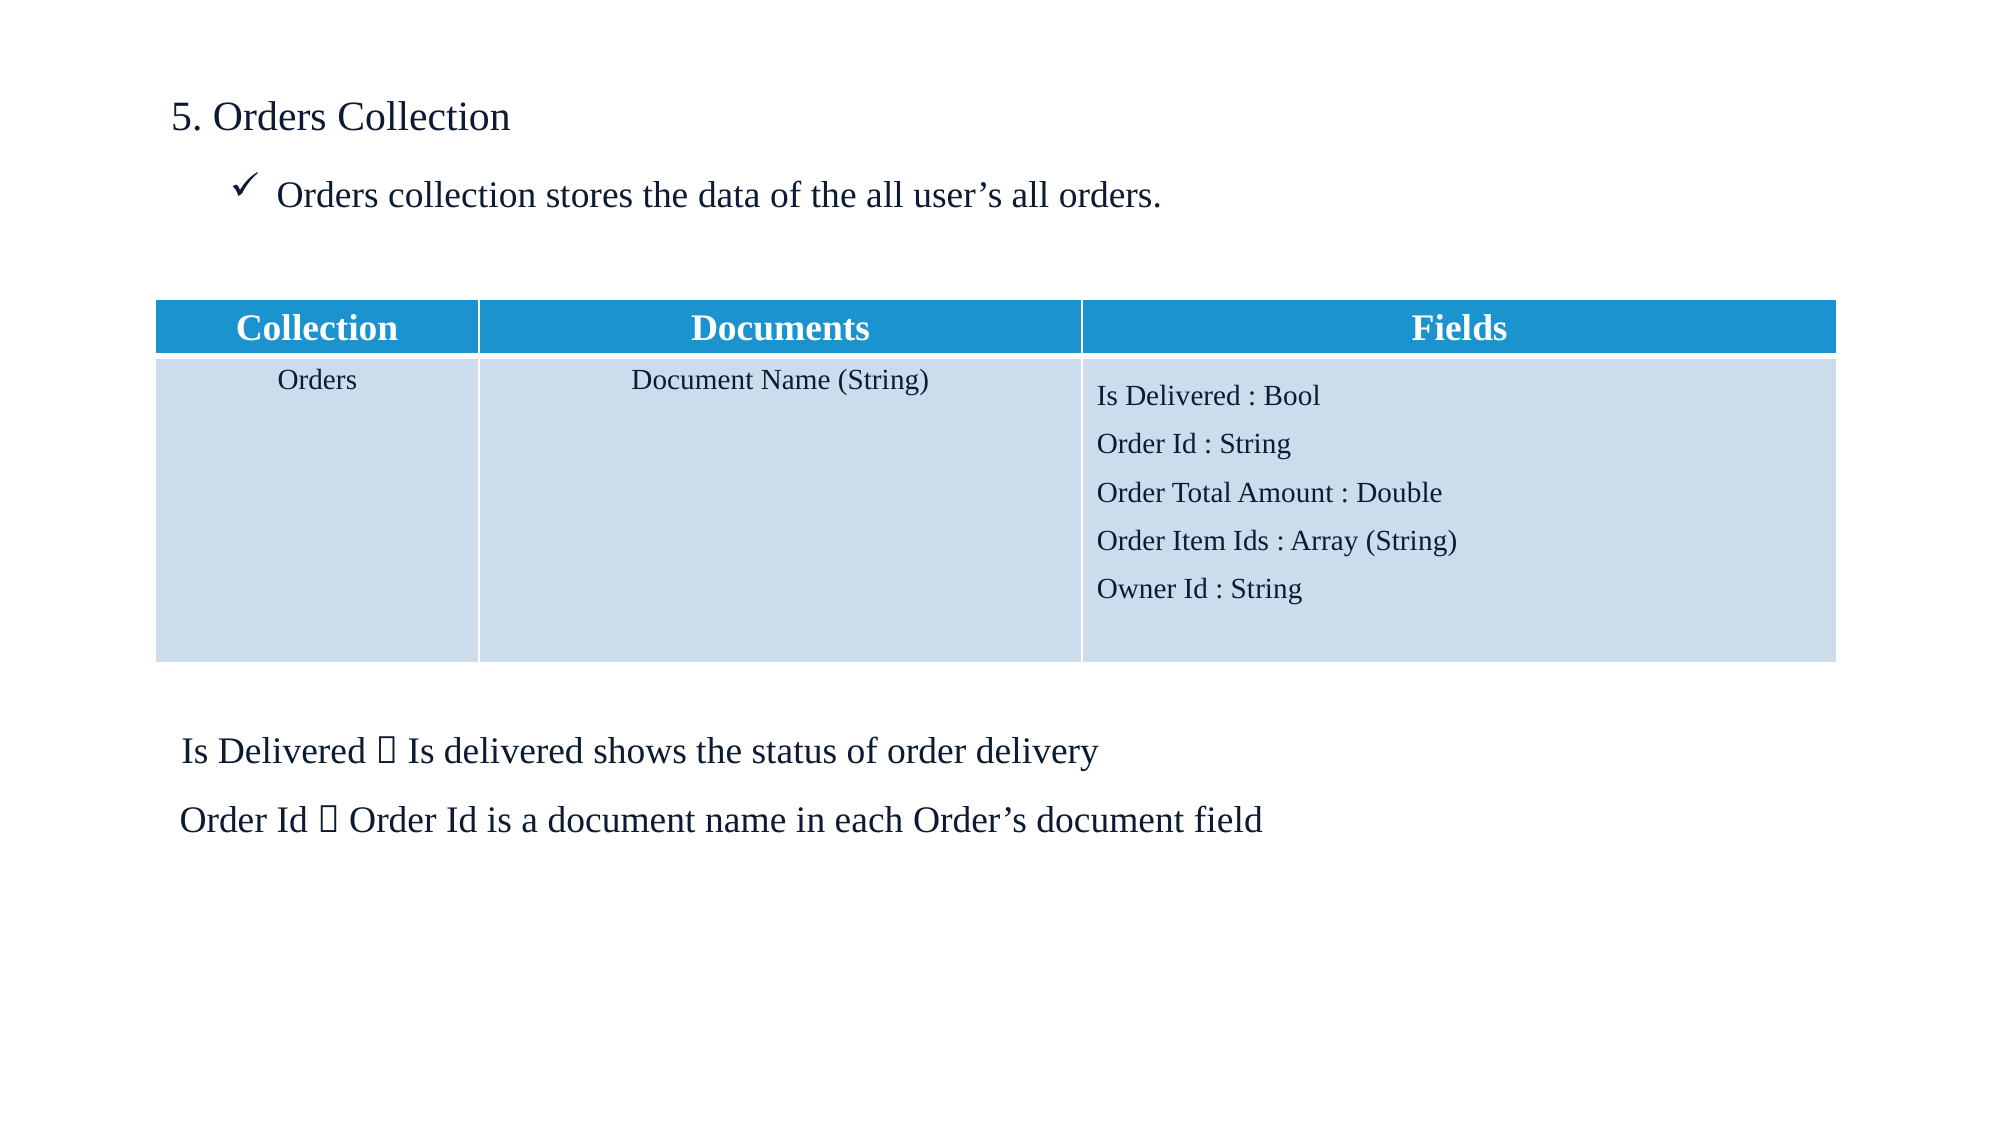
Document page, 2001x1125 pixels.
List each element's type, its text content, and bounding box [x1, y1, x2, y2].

text_box 5. Orders Collection [156, 81, 527, 147]
table_cell Is Delivered : Bool Order Id : String Order Total Amount : Double Order Item Ids : Array (String) Owner Id : String [1083, 359, 1836, 662]
text_box Is Delivered  Is delivered shows the status of order delivery [166, 719, 1115, 779]
text_box Orders collection stores the data of the all user’s all orders. [214, 162, 1179, 223]
table_cell Document Name (String) [480, 359, 1081, 662]
table_header Documents [480, 300, 1081, 353]
text_box Order Id  Order Id is a document name in each Order’s document field [164, 787, 1289, 848]
table_cell Orders [156, 359, 478, 662]
table_header Collection [156, 300, 478, 353]
table_header Fields [1083, 300, 1836, 353]
